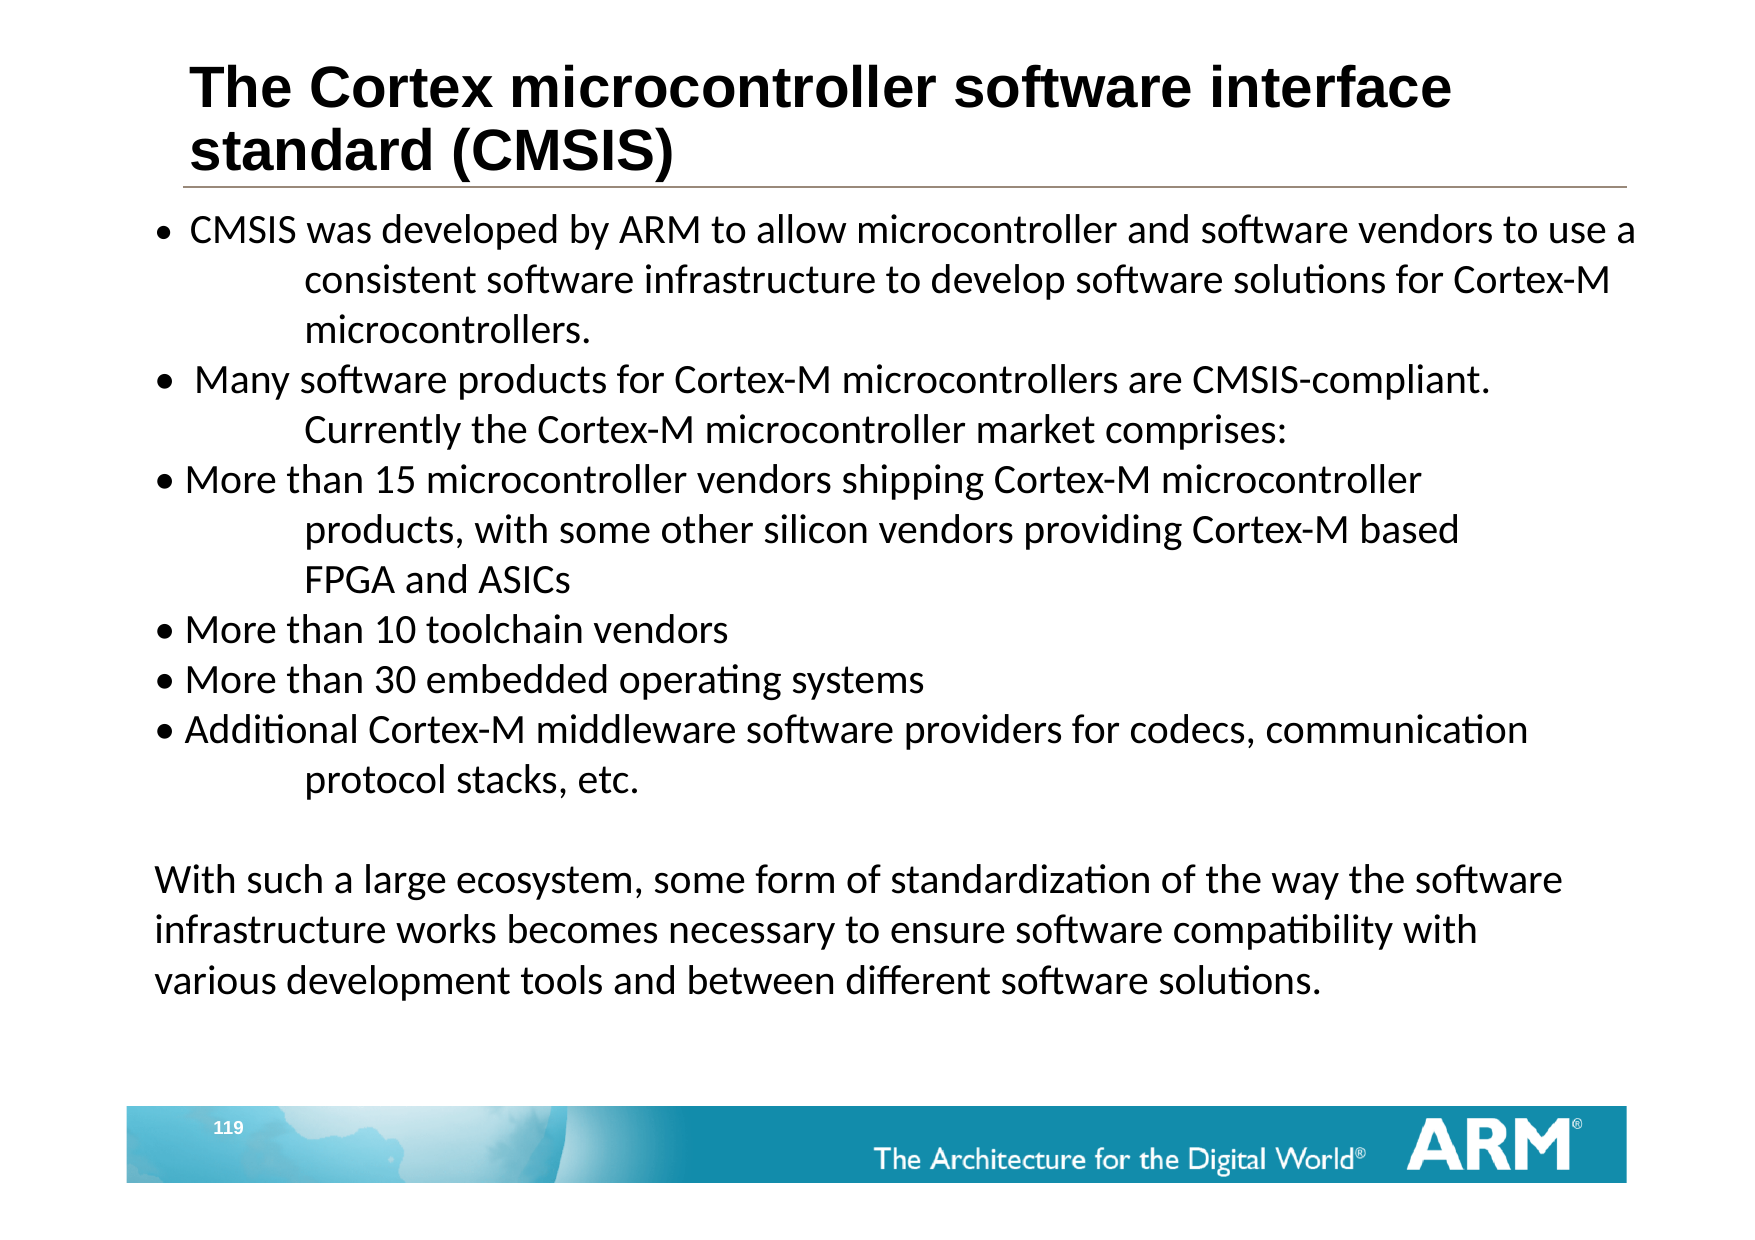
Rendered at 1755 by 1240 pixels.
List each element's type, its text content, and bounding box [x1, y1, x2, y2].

slide_number 119 [198, 1115, 287, 1176]
picture [126, 1106, 1627, 1183]
text_box • CMSIS was developed by ARM to allow microcontroller and software vendors to use a consistent software infrastructure to develop software solutions for Cortex-M microcontrollers. • Many software products for Cortex-M microcontrollers are CMSIS-compliant. Currently the Cortex-M microcontroller market comprises: • More than 15 microcontroller vendors shipping Cortex-M microcontroller products, with some other silicon vendors providing Cortex-M based FPGA and ASICs • More than 10 toolchain vendors • More than 30 embedded operating systems • Additional Cortex-M middleware software providers for codecs, communication protocol stacks, etc. With such a large ecosystem, some form of standardization of the way the software infrastructure works becomes necessary to ensure software compatibility with various development tools and between different software solutions. [139, 194, 1665, 1010]
title The Cortex microcontroller software interface standard (CMSIS) [189, 57, 1597, 149]
